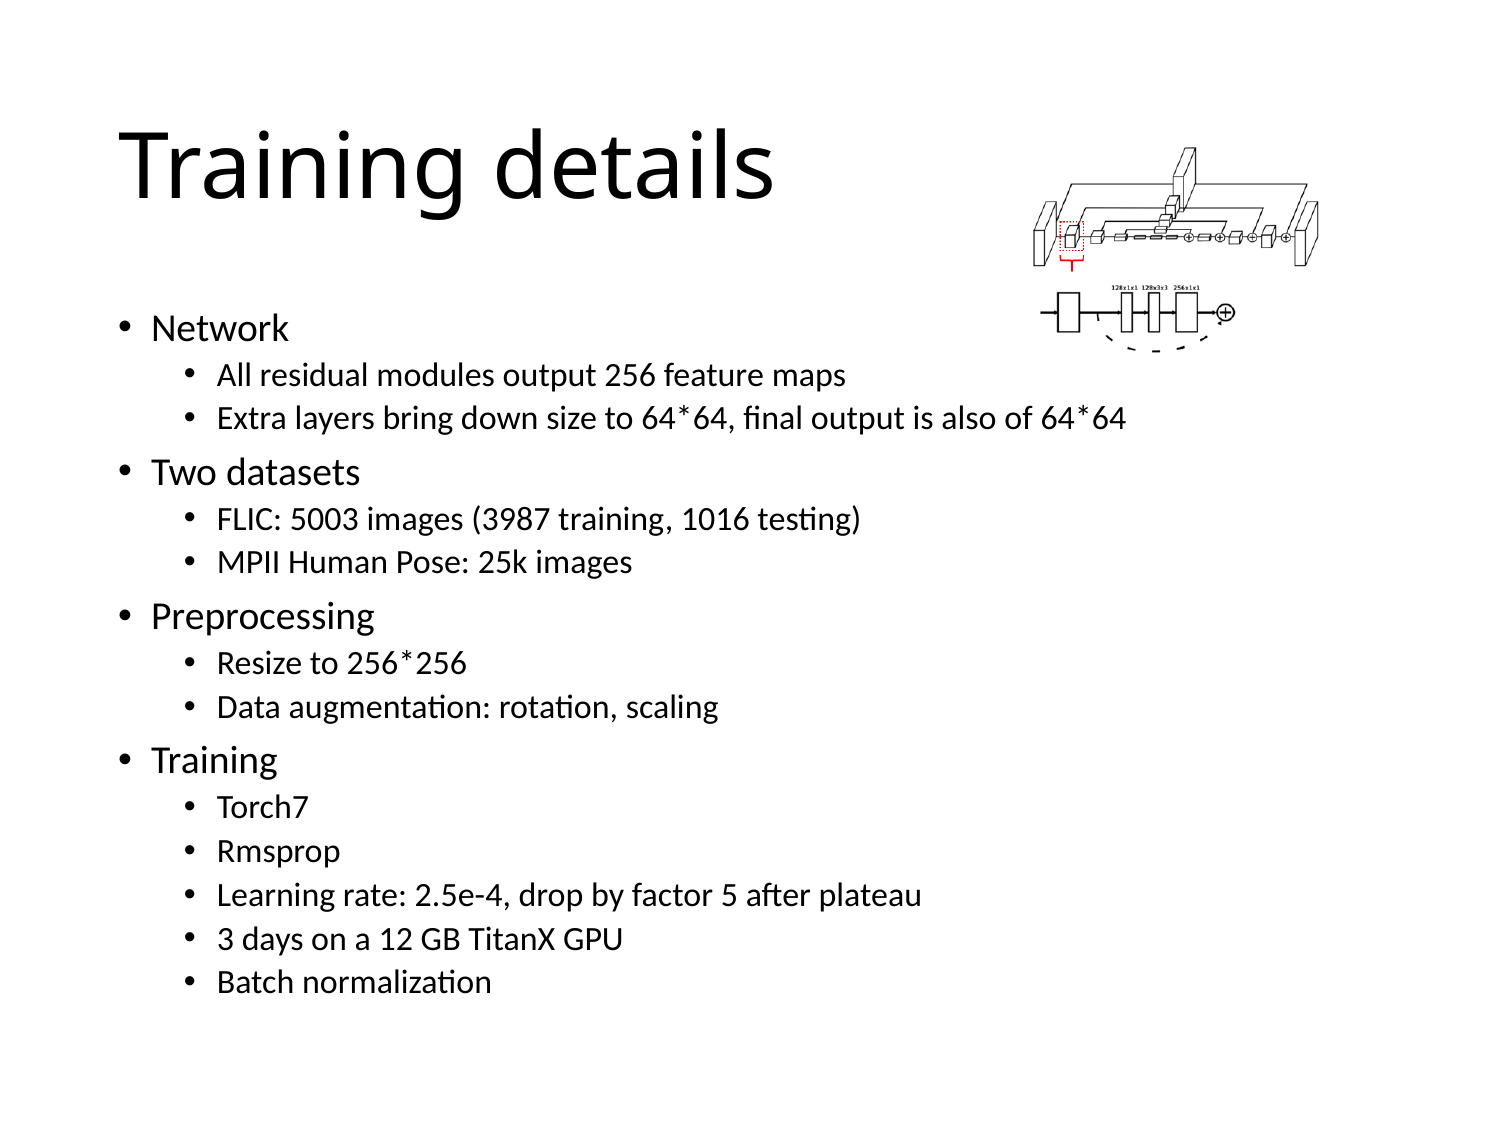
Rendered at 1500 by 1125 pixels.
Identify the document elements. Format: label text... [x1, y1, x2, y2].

list Network All residual modules output 256 feature maps Extra layers bring down size to 64*64, final output is also of 64*64 Two datasets FLIC: 5003 images (3987 training, 1016 testing) MPII Human Pose: 25k images Preprocessing Resize to 256*256 Data augmentation: rotation, scaling Training Torch7 Rmsprop Learning rate: 2.5e-4, drop by factor 5 after plateau 3 days on a 12 GB TitanX GPU Batch normalization [103, 299, 1397, 1014]
picture [1018, 138, 1332, 360]
title Training details [103, 59, 1397, 278]
